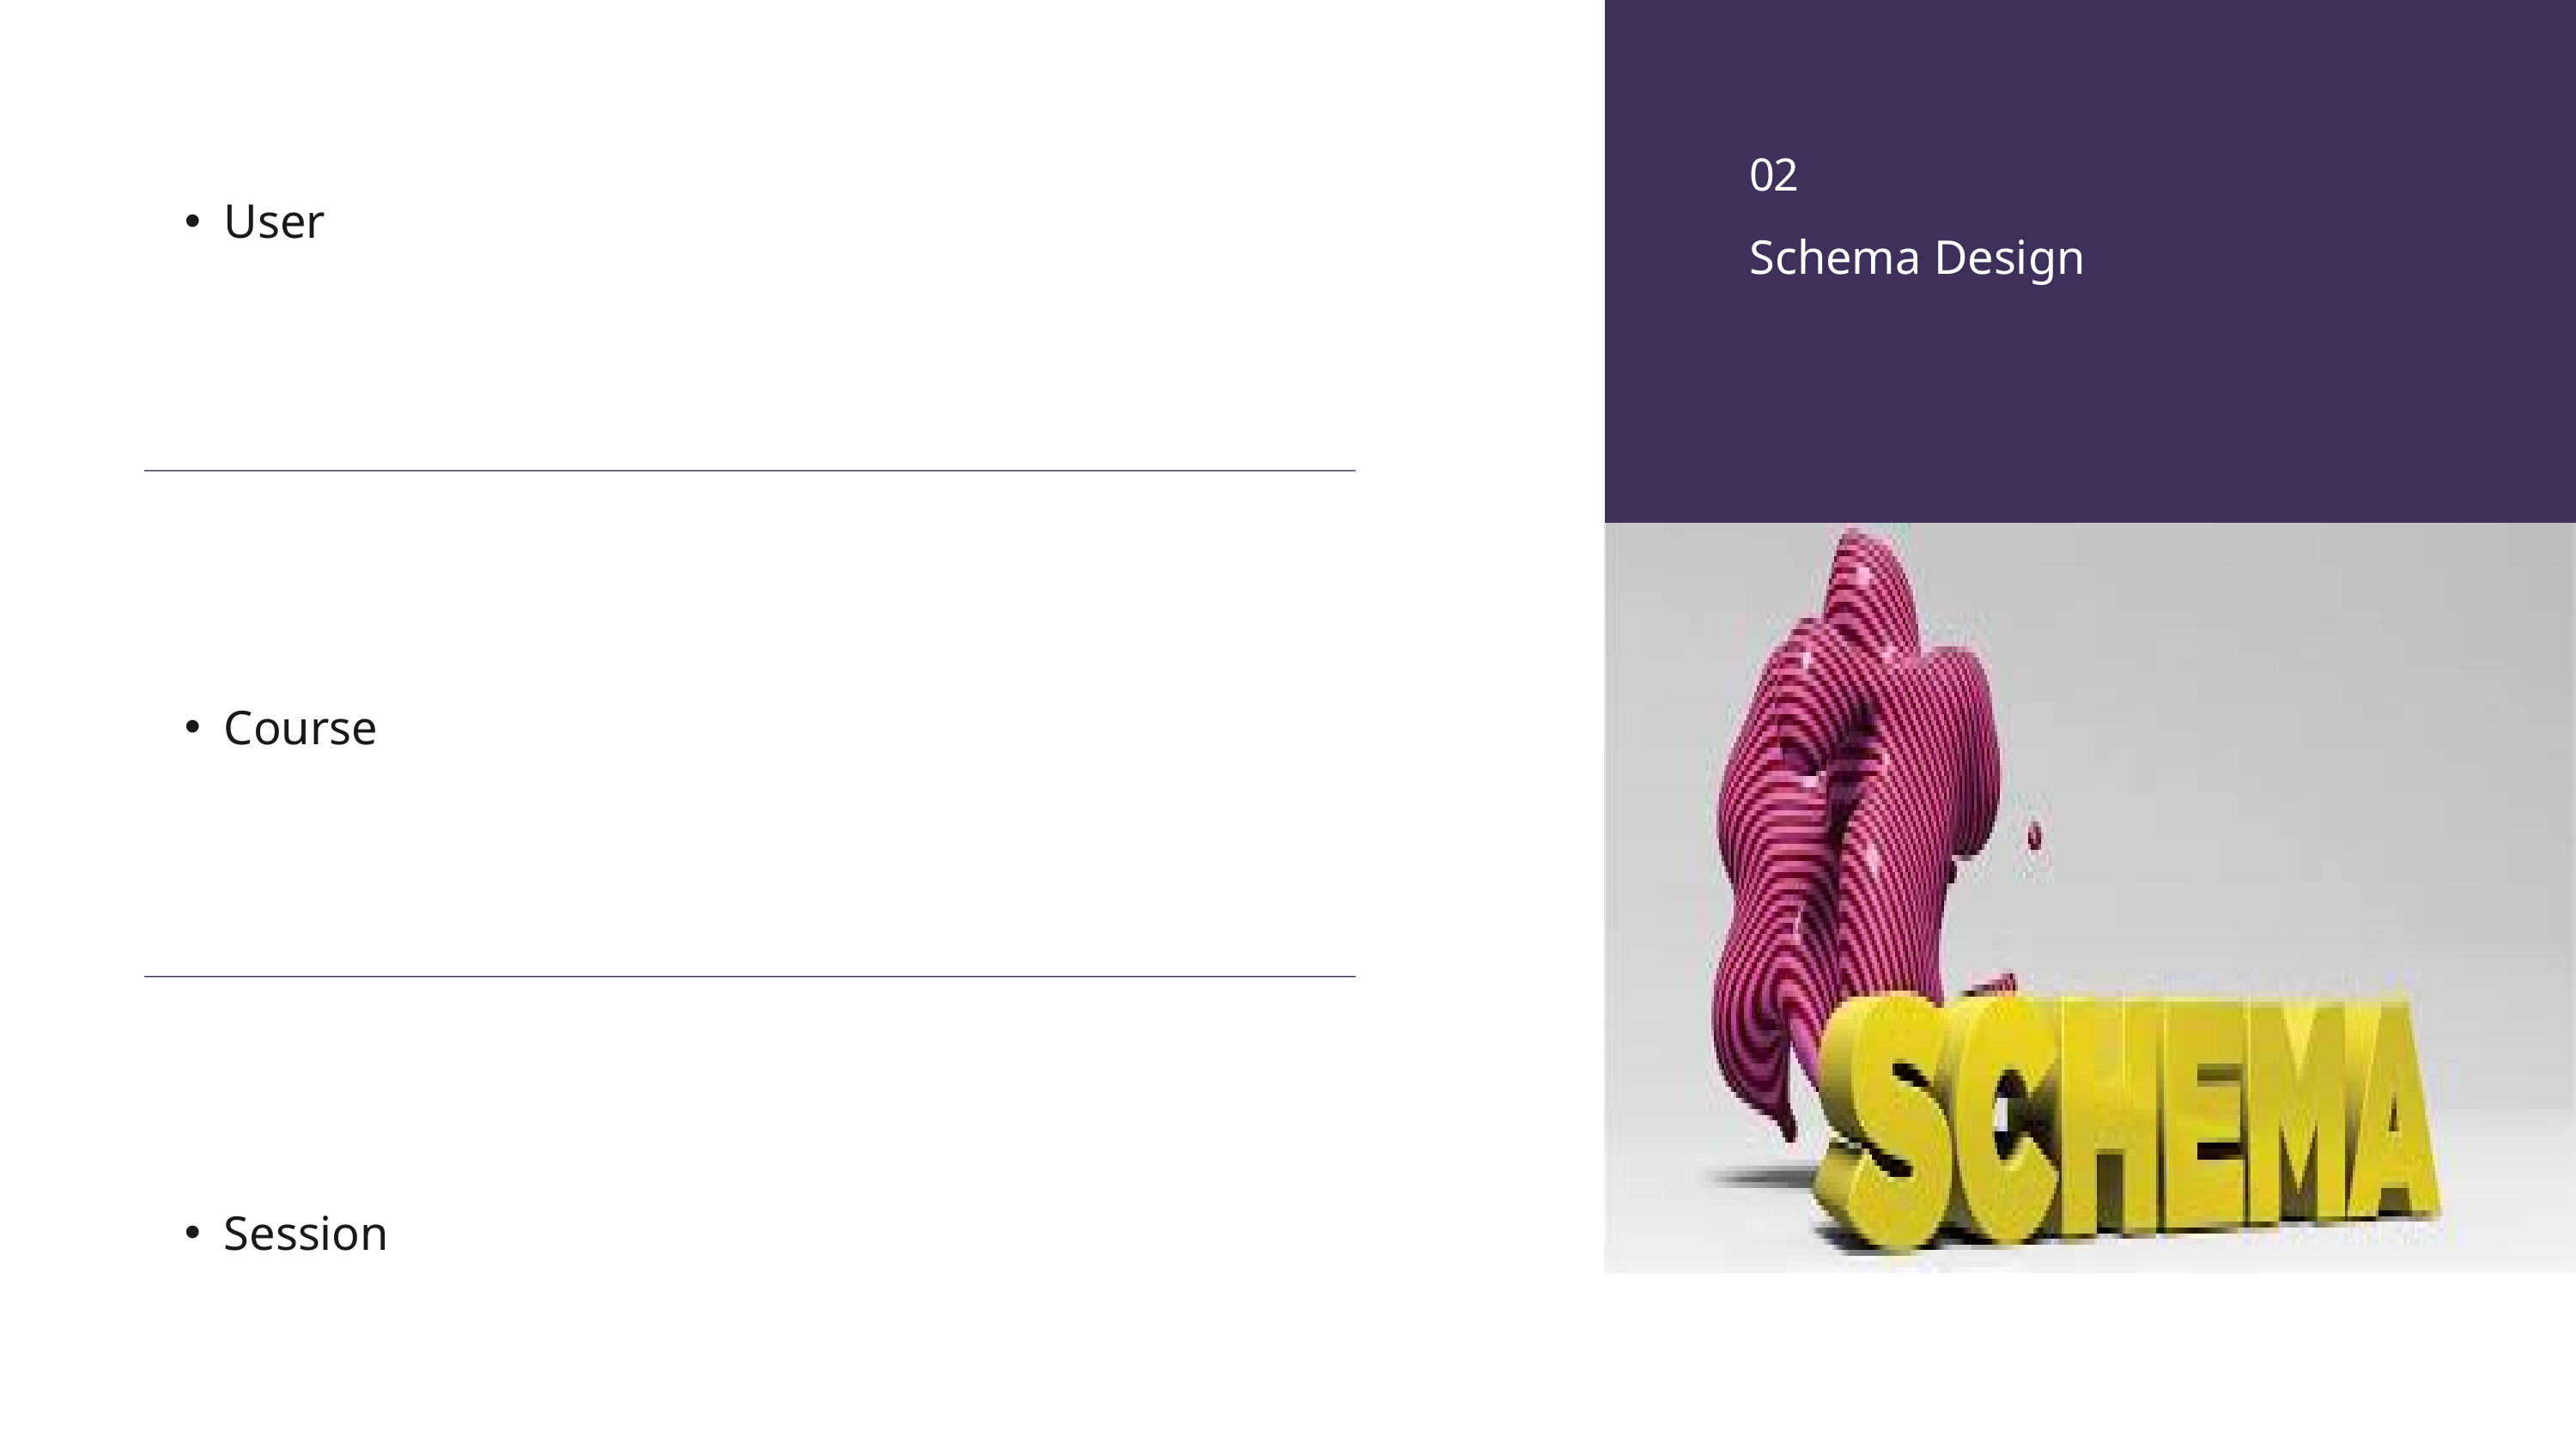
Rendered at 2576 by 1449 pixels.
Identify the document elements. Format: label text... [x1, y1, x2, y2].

text_box Session [144, 1194, 1326, 1260]
picture [1604, 522, 2576, 1273]
text_box [1605, 0, 2576, 522]
text_box Course [144, 688, 1326, 754]
text_box User [144, 182, 1326, 248]
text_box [1749, 144, 2387, 280]
